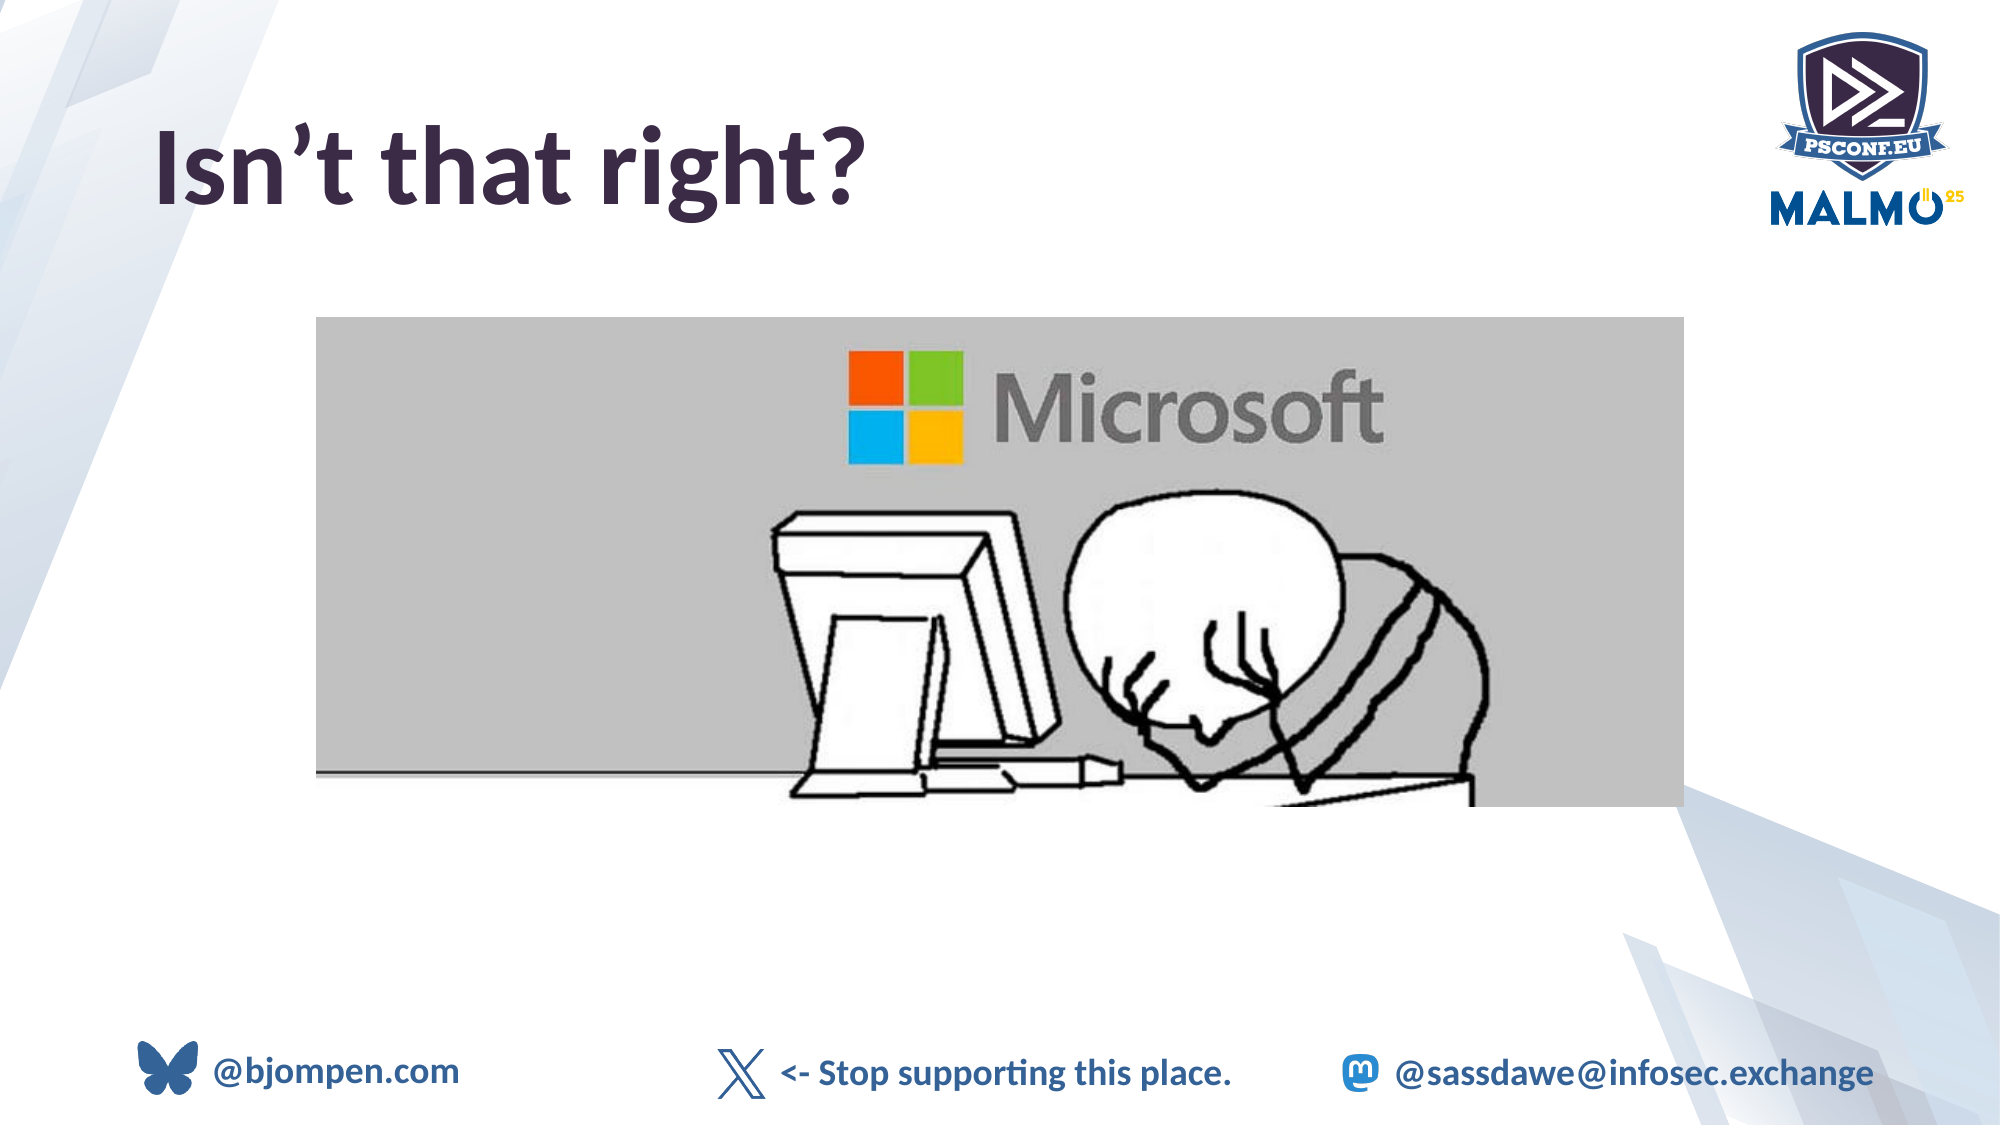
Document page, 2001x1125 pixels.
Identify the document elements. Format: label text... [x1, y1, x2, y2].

title Isn’t that right? [137, 59, 1735, 278]
picture [0, 0, 2000, 1125]
